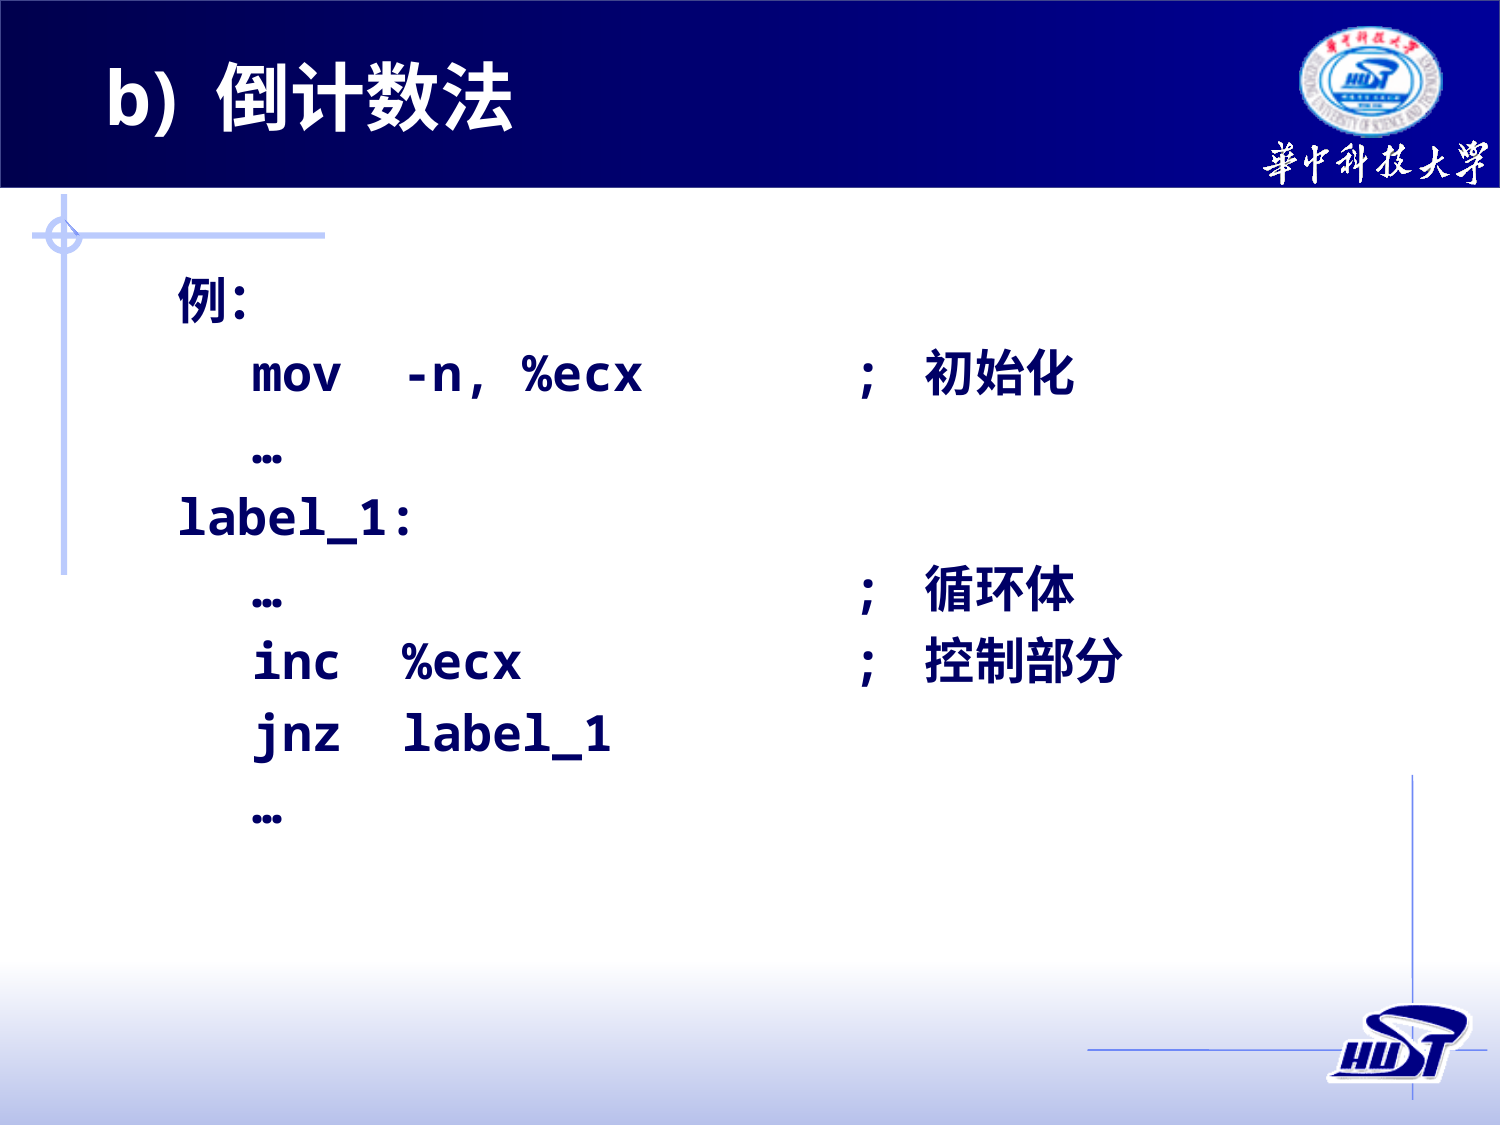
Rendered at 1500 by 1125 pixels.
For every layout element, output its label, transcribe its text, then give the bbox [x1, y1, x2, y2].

picture [1299, 26, 1443, 138]
text_box b) 倒计数法 [89, 42, 1308, 148]
picture [1262, 140, 1488, 185]
text_box 例： mov -n, %ecx ; 初始化 … label_1: … ; 循环体 inc %ecx ; 控制部分 jnz label_1 … [88, 231, 1377, 1040]
